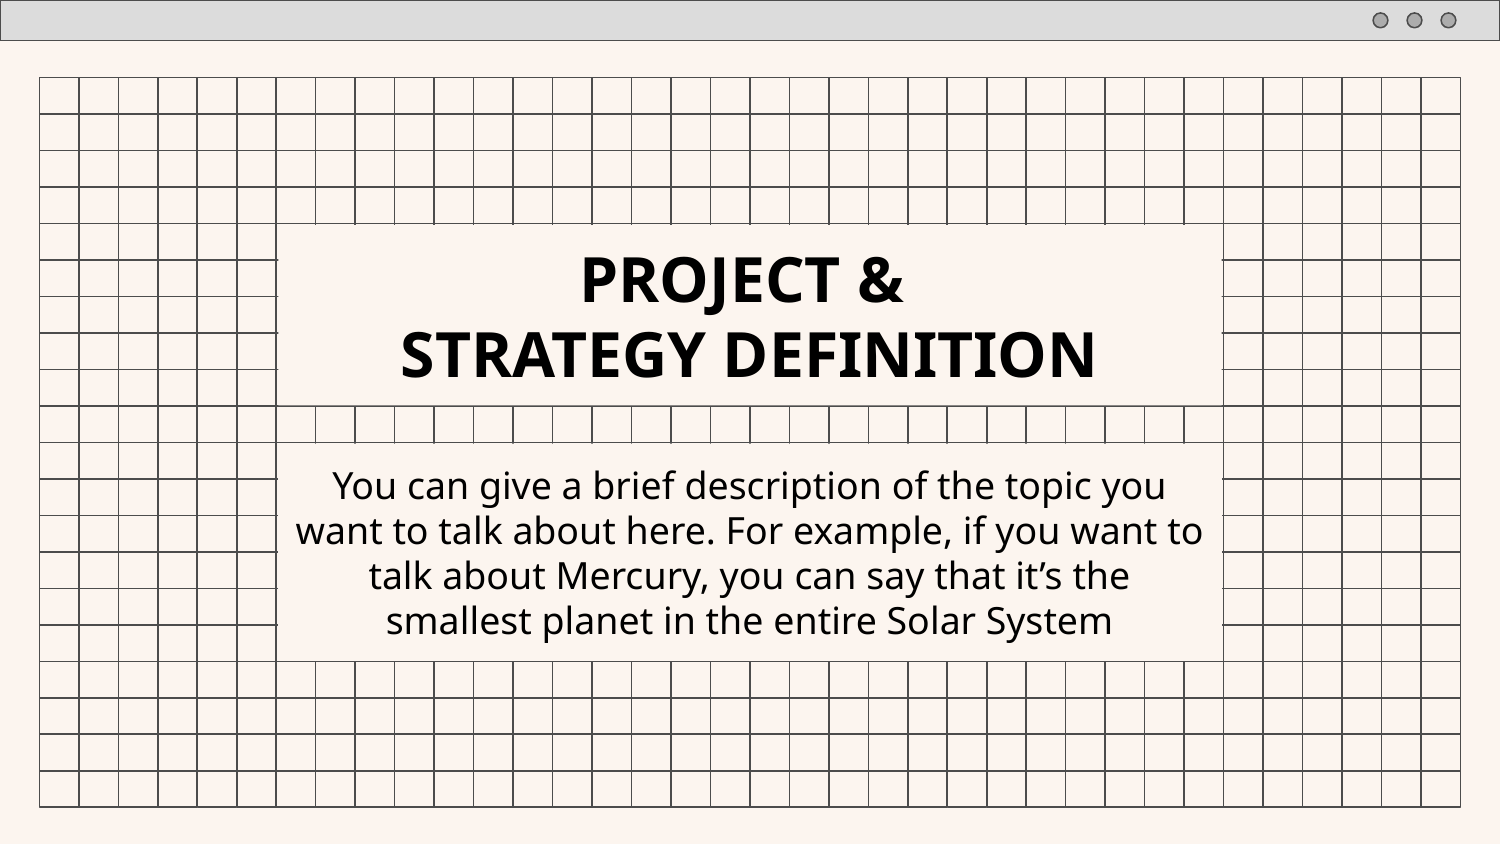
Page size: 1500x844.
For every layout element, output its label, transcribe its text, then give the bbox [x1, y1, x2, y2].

title PROJECT & STRATEGY DEFINITION [278, 224, 1222, 406]
subtitle You can give a brief description of the topic you want to talk about here. For example, if you want to talk about Mercury, you can say that it’s the smallest planet in the entire Solar System [278, 443, 1222, 661]
